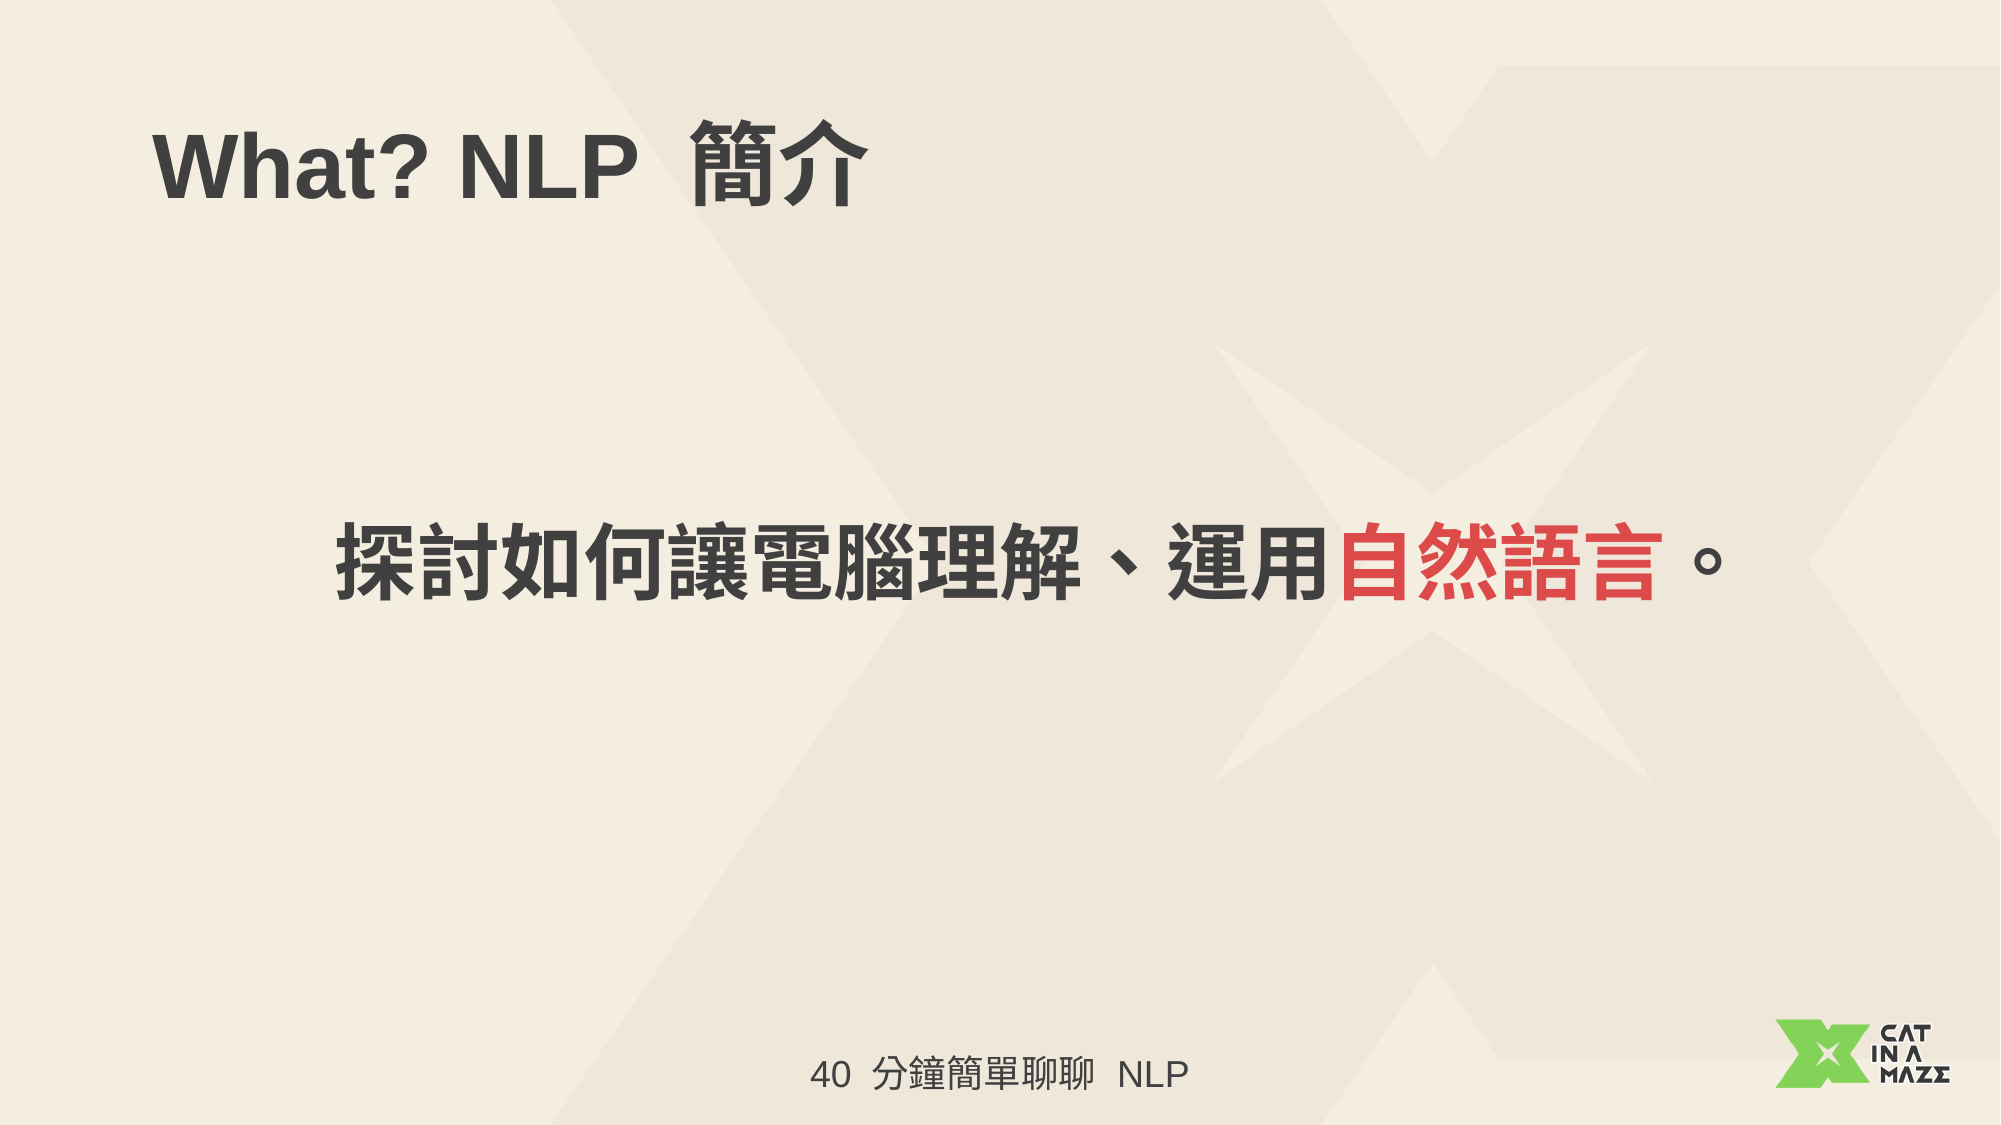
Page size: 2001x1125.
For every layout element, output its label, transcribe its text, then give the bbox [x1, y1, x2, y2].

picture [0, 0, 2001, 1125]
title What? NLP 簡介 [137, 59, 1863, 278]
footer 40 分鐘簡單聊聊 NLP [662, 1042, 1338, 1103]
list 探討如何讓電腦理解、運用自然語言。 [291, 514, 1709, 611]
